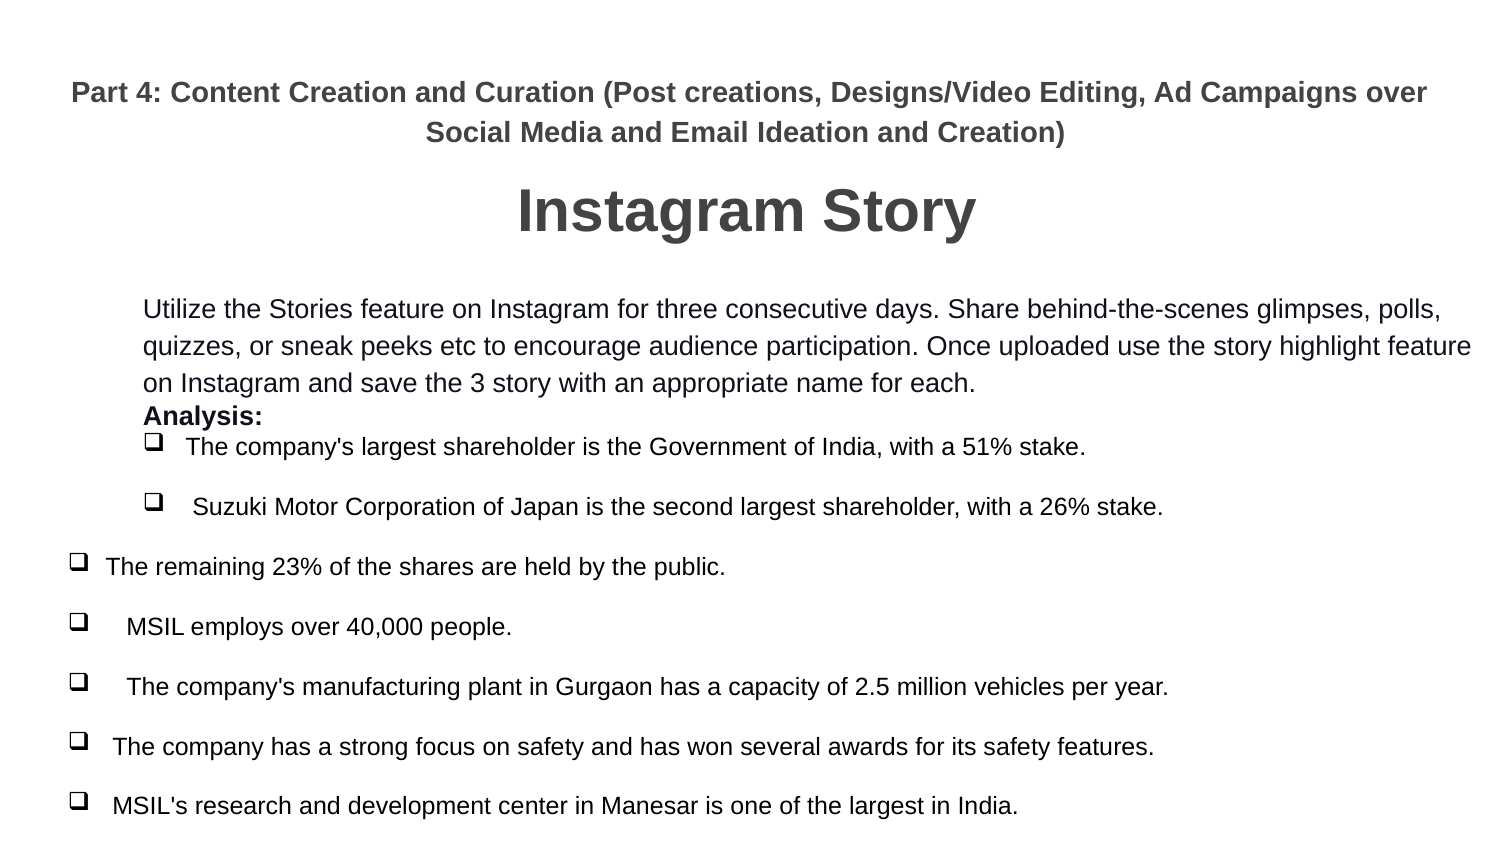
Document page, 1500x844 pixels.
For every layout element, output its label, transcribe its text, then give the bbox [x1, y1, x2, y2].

text_box Utilize the Stories feature on Instagram for three consecutive days. Share behind-the-scenes glimpses, polls, quizzes, or sneak peeks etc to encourage audience participation. Once uploaded use the story highlight feature on Instagram and save the 3 story with an appropriate name for each. Analysis: The company's largest shareholder is the Government of India, with a 51% stake. Suzuki Motor Corporation of Japan is the second largest shareholder, with a 26% stake. The remaining 23% of the shares are held by the public. MSIL employs over 40,000 people. The company's manufacturing plant in Gurgaon has a capacity of 2.5 million vehicles per year. The company has a strong focus on safety and has won several awards for its safety features. MSIL's research and development center in Manesar is one of the largest in India. [52, 238, 1500, 844]
text_box Part 4: Content Creation and Curation (Post creations, Designs/Video Editing, Ad Campaigns over Social Media and Email Ideation and Creation) [29, 53, 1471, 164]
text_box Instagram Story [117, 164, 1378, 326]
